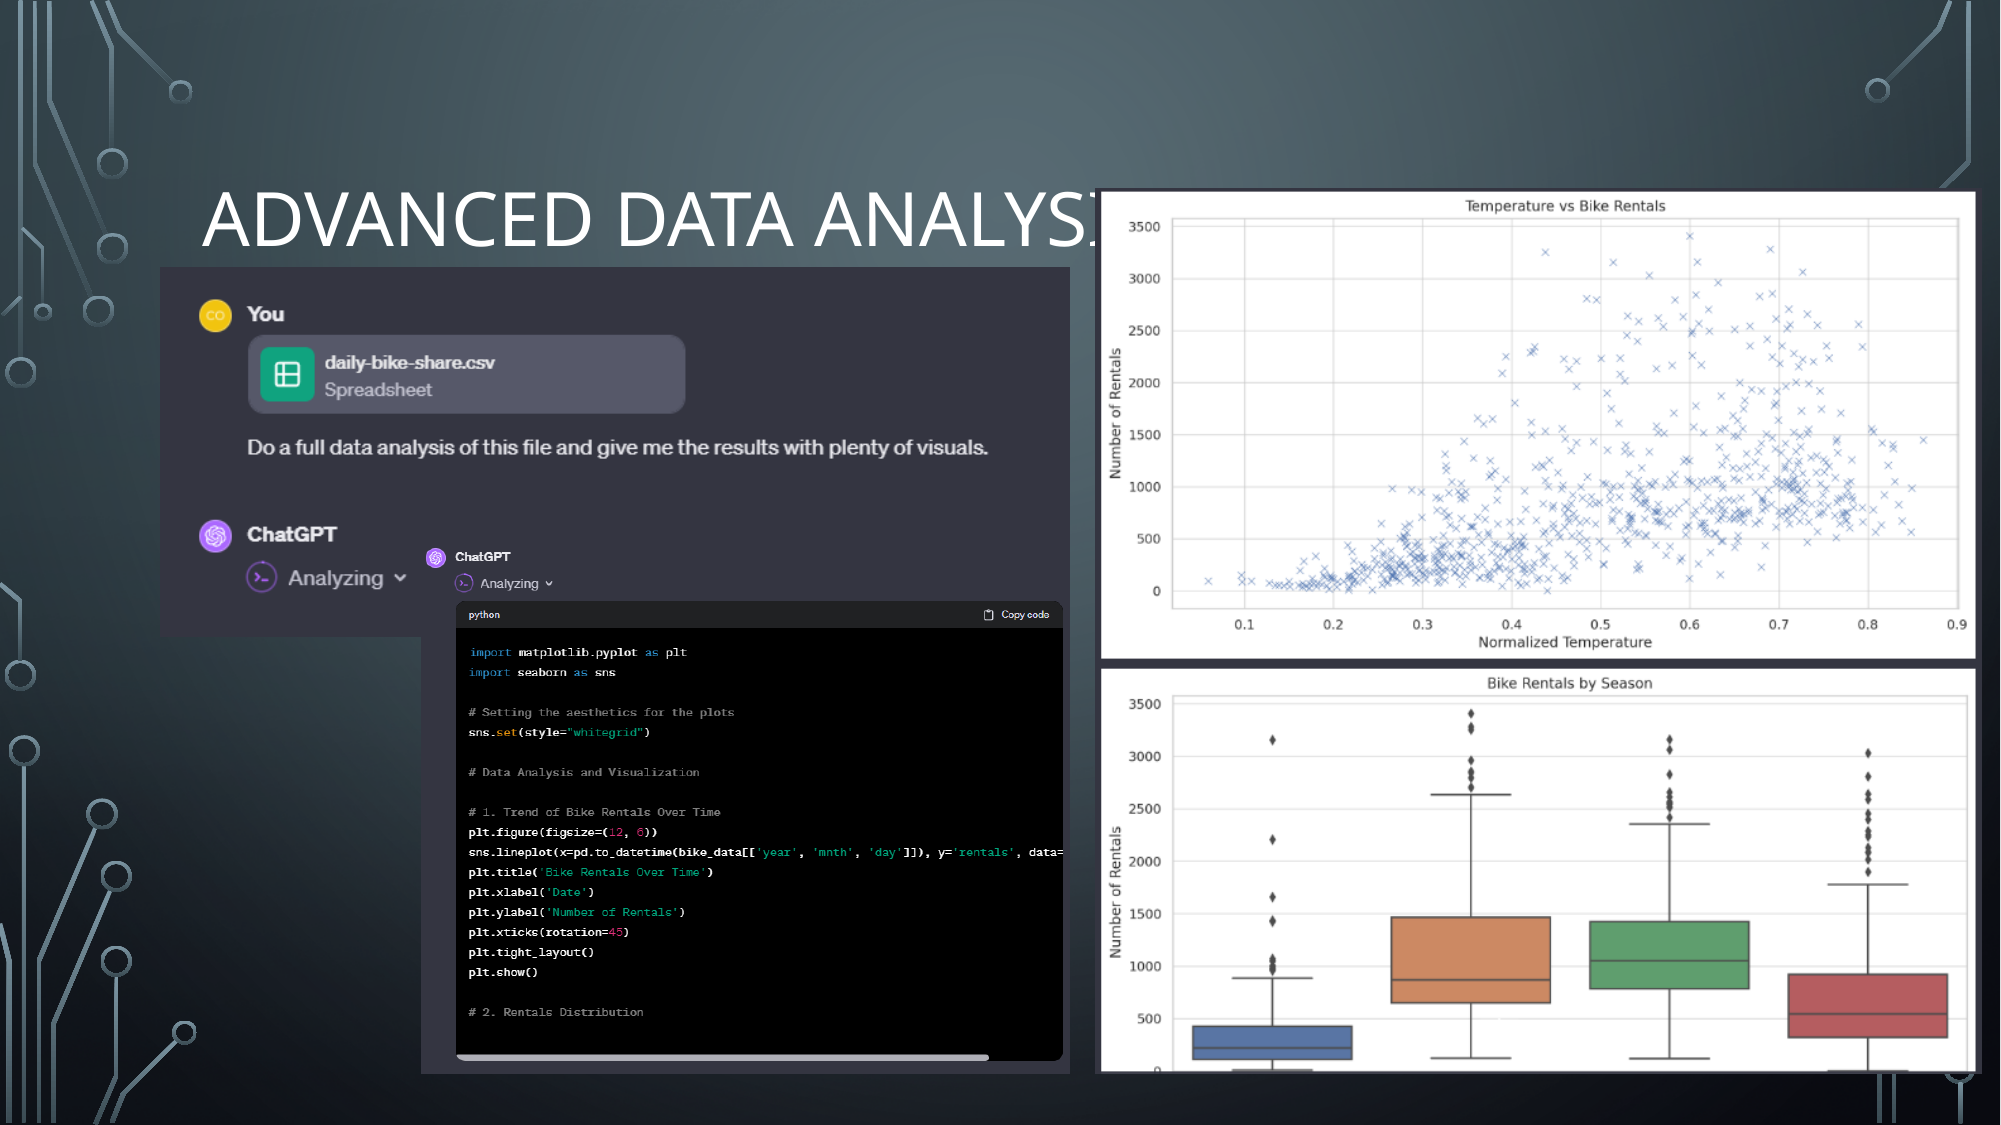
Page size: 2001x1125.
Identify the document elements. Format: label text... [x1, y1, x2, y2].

picture [160, 267, 1070, 1075]
picture [1095, 187, 1983, 1075]
title Advanced Data Analysis [187, 101, 1813, 344]
